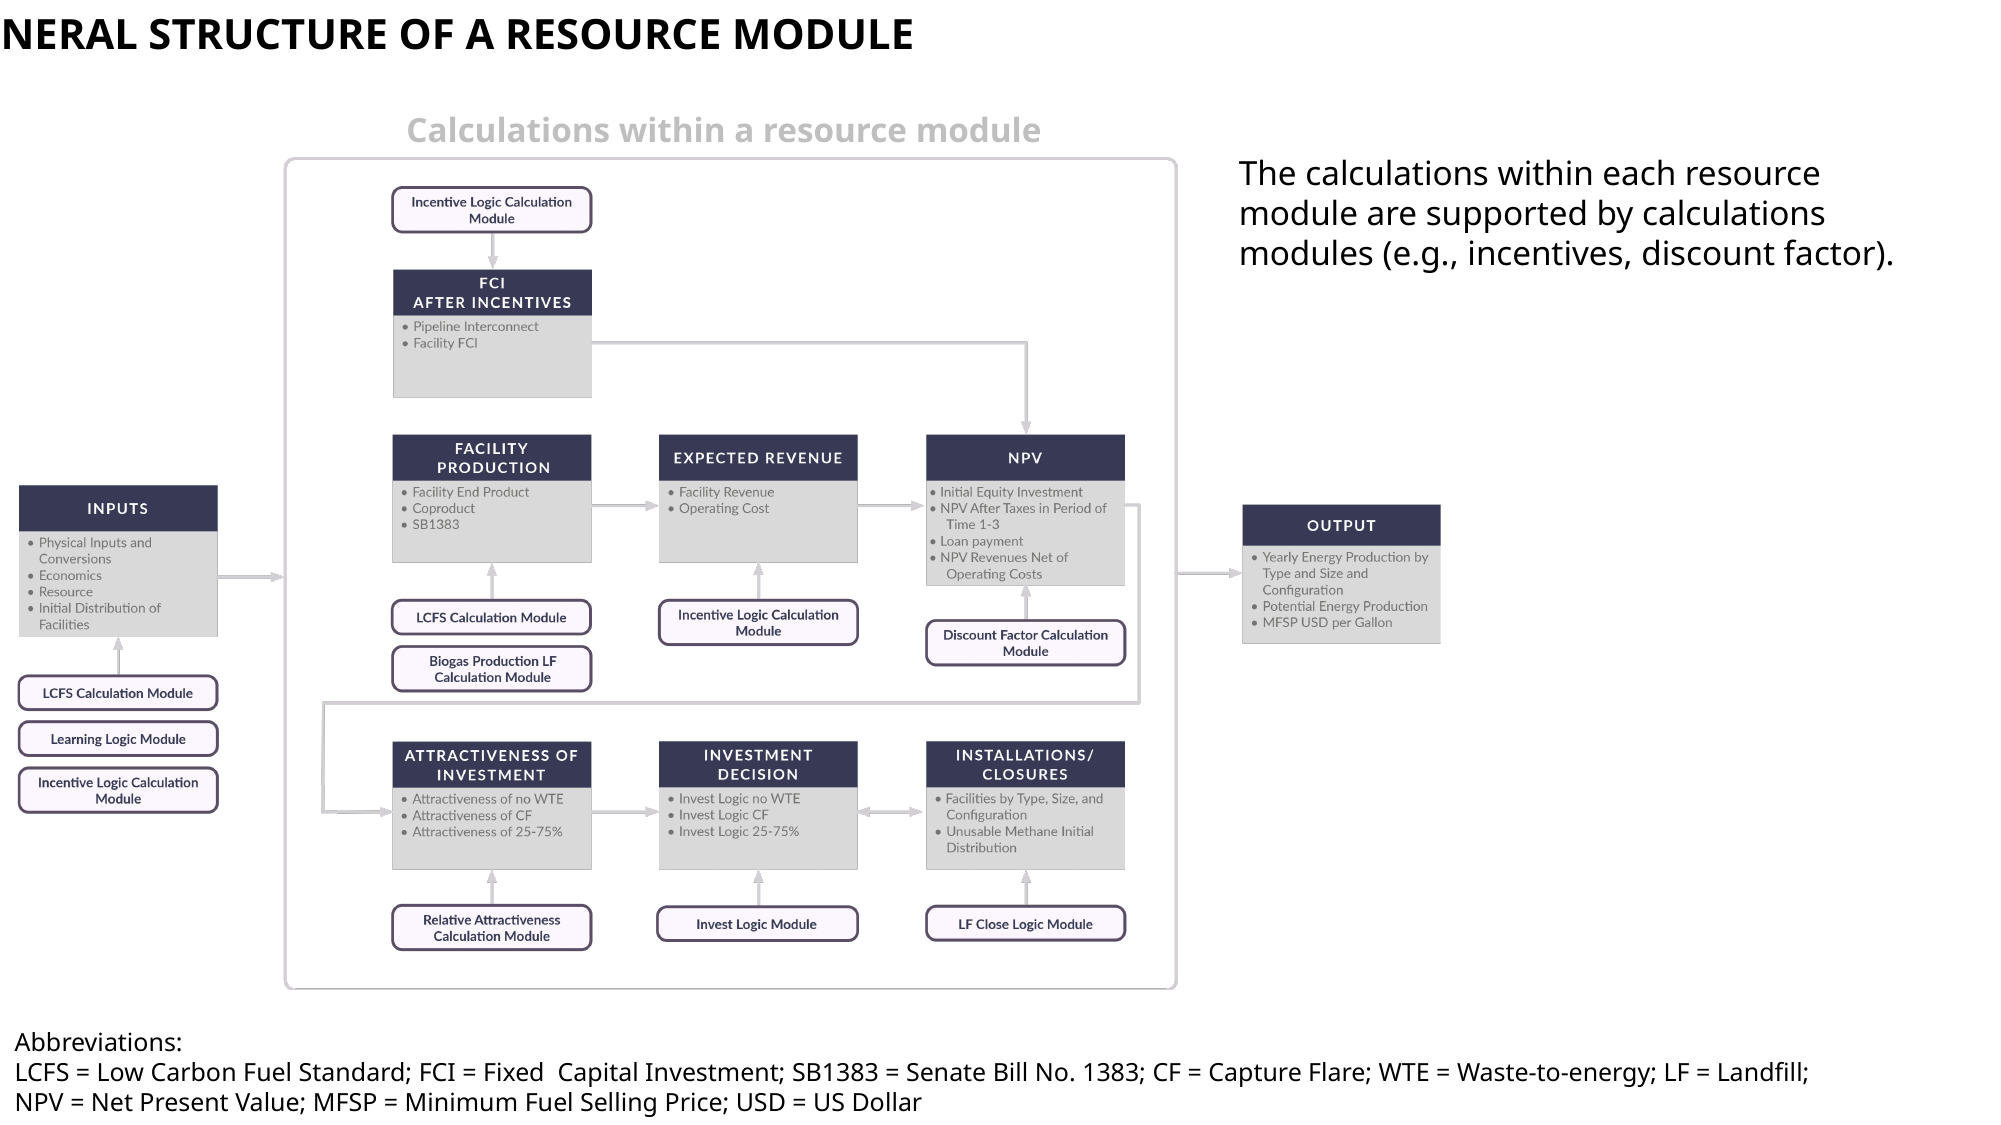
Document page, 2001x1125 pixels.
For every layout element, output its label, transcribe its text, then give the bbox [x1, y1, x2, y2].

text_box Calculations within a resource module [278, 101, 1180, 157]
text_box GENERAL STRUCTURE OF A RESOURCE MODULE [0, 0, 940, 65]
text_box Abbreviations: LCFS = Low Carbon Fuel Standard; FCI = Fixed Capital Investment; SB1383 = Senate Bill No. 1383; CF = Capture Flare; WTE = Waste-to-energy; LF = Landfill; NPV = Net Present Value; MFSP = Minimum Fuel Selling Price; USD = US Dollar [0, 1018, 2000, 1124]
text_box The calculations within each resource module are supported by calculations modules (e.g., incentives, discount factor). [1224, 145, 1960, 280]
picture [17, 157, 1441, 990]
